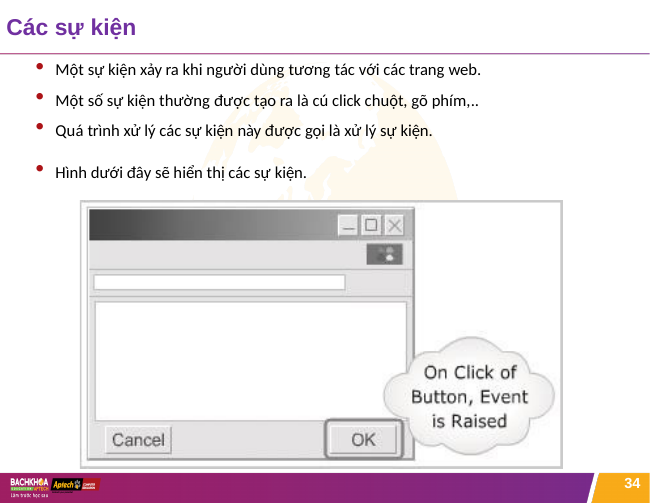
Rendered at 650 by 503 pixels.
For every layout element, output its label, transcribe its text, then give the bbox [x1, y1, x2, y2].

text_box [79, 200, 563, 469]
text_box [0, 0, 5, 61]
picture [0, 61, 650, 503]
text_box [173, 0, 650, 61]
title Các sự kiện [5, 0, 173, 68]
slide_number 34 [617, 340, 646, 503]
text_box Một sự kiện xảy ra khi người dùng tương tác với các trang web. Một số sự kiện thường được tạo ra là cú click chuột, gõ phím,.. Quá trình xử lý các sự kiện này được gọi là xử lý sự kiện. Hình dưới đây sẽ hiển thị các sự kiện. [34, 56, 488, 182]
